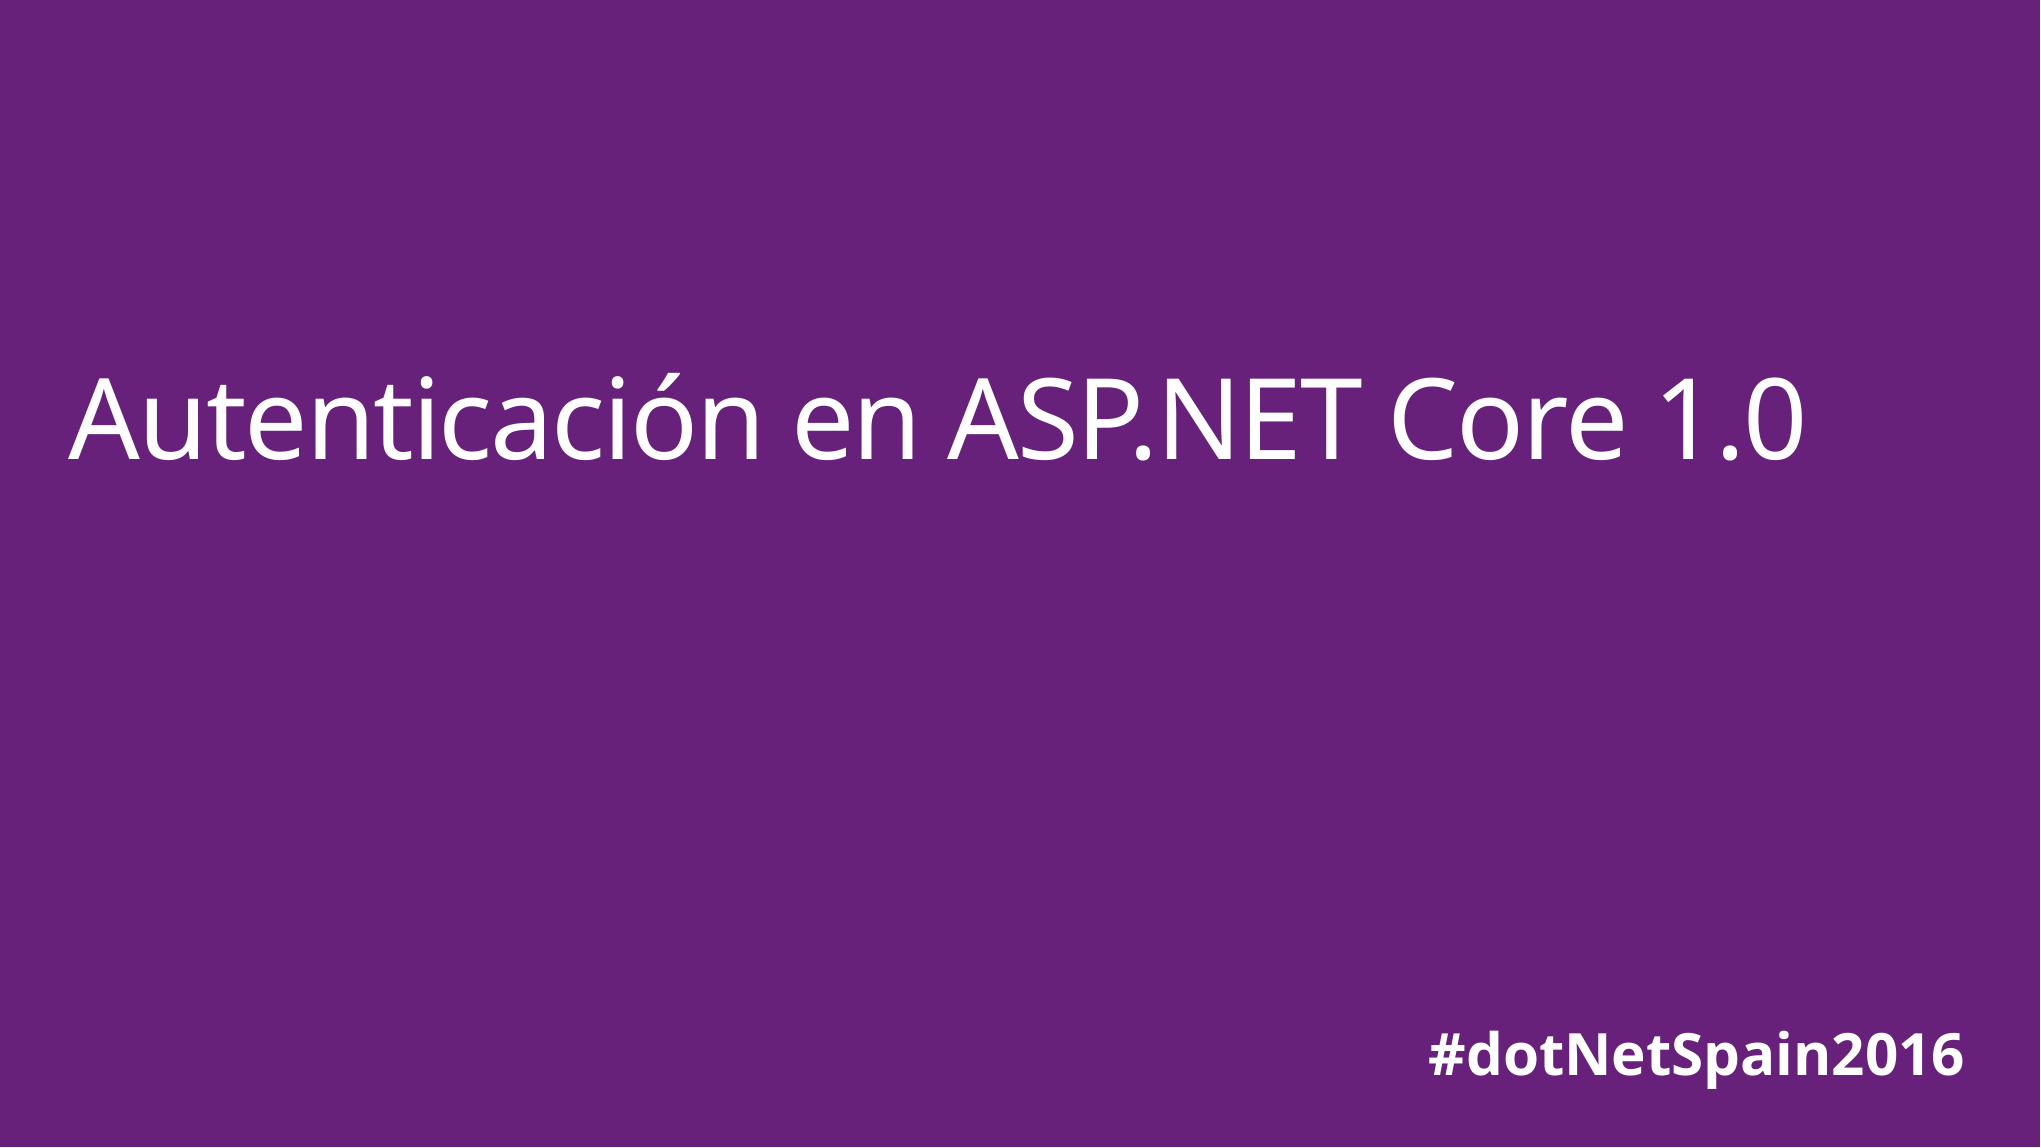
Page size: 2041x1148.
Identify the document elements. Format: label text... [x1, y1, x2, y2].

title Autenticación en ASP.NET Core 1.0 [45, 347, 1996, 649]
